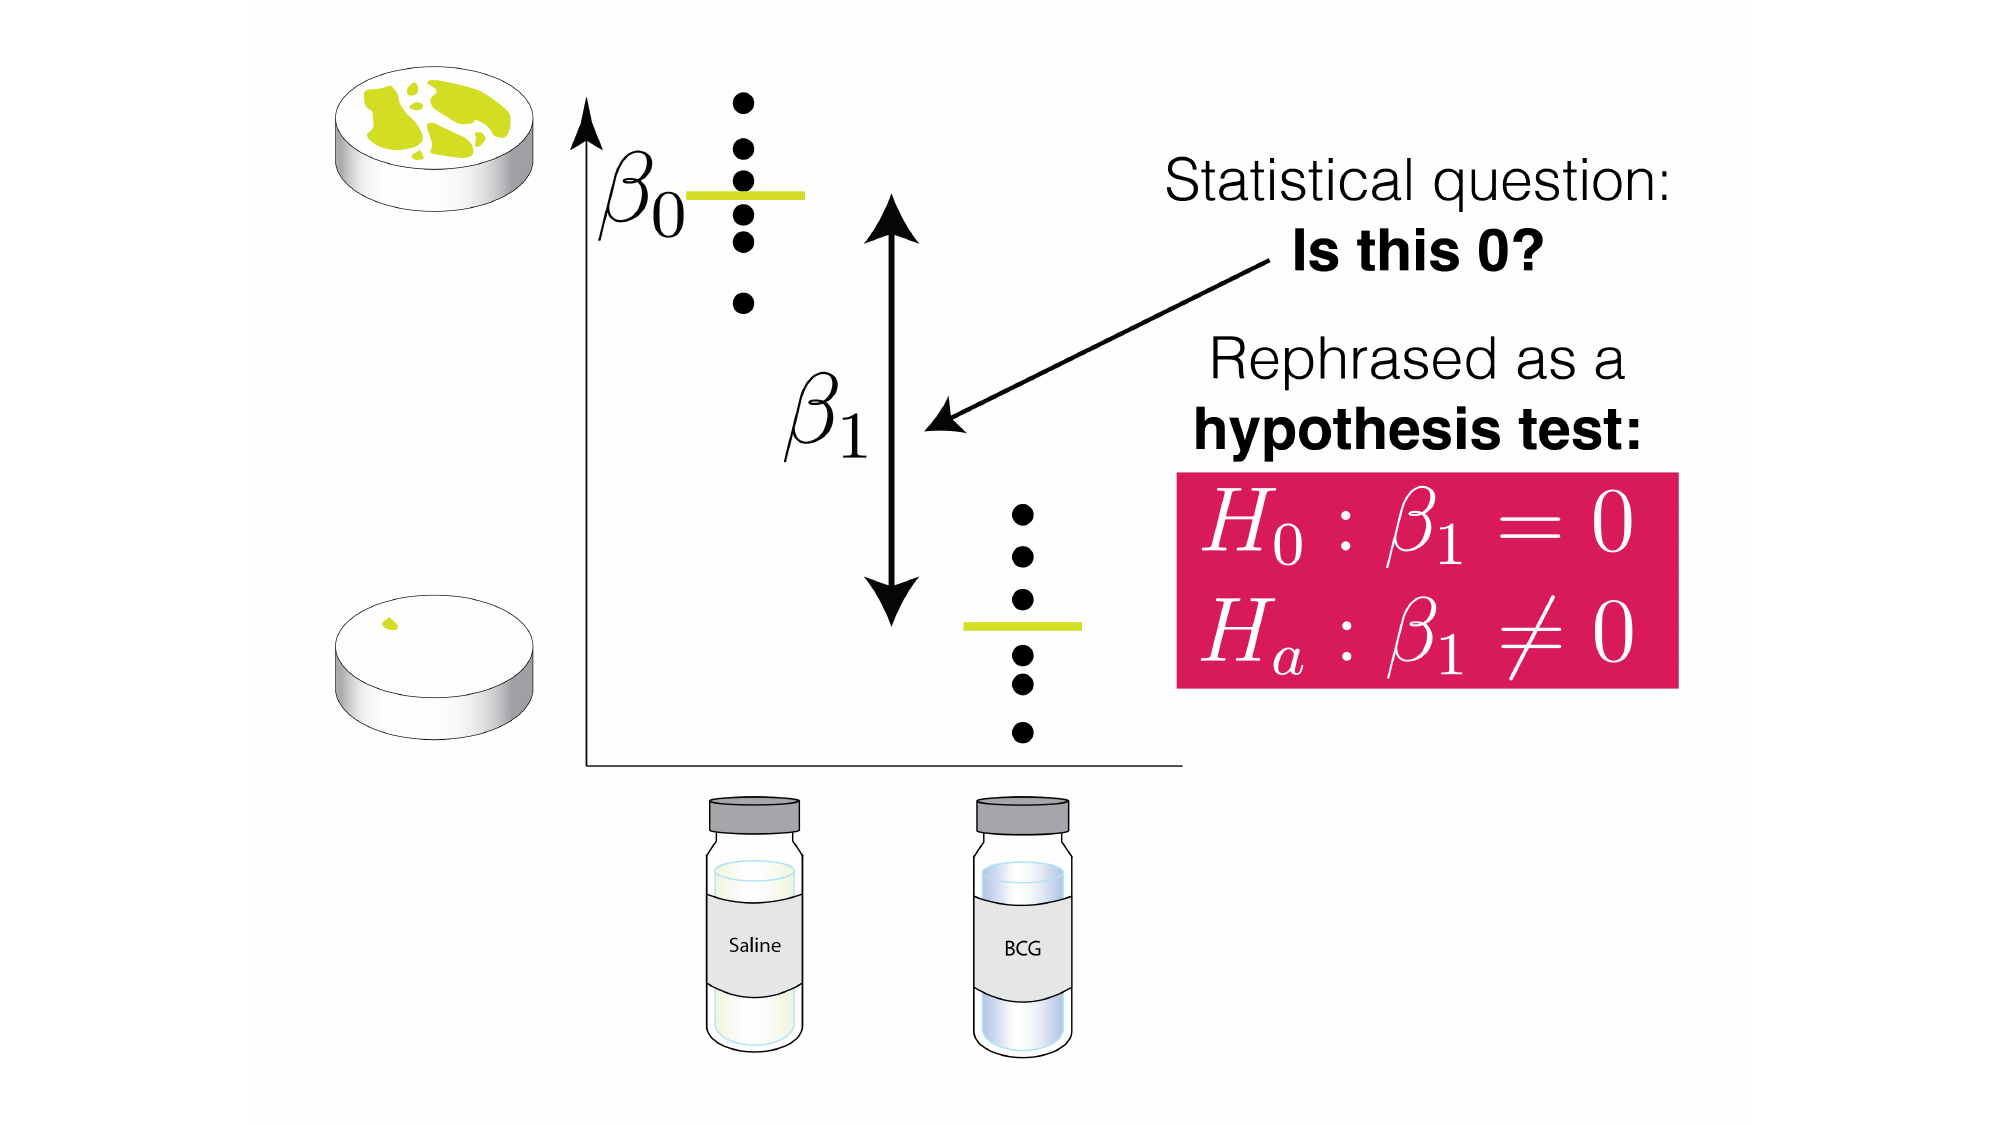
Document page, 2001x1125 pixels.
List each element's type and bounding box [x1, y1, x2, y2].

picture [249, 0, 1750, 1125]
